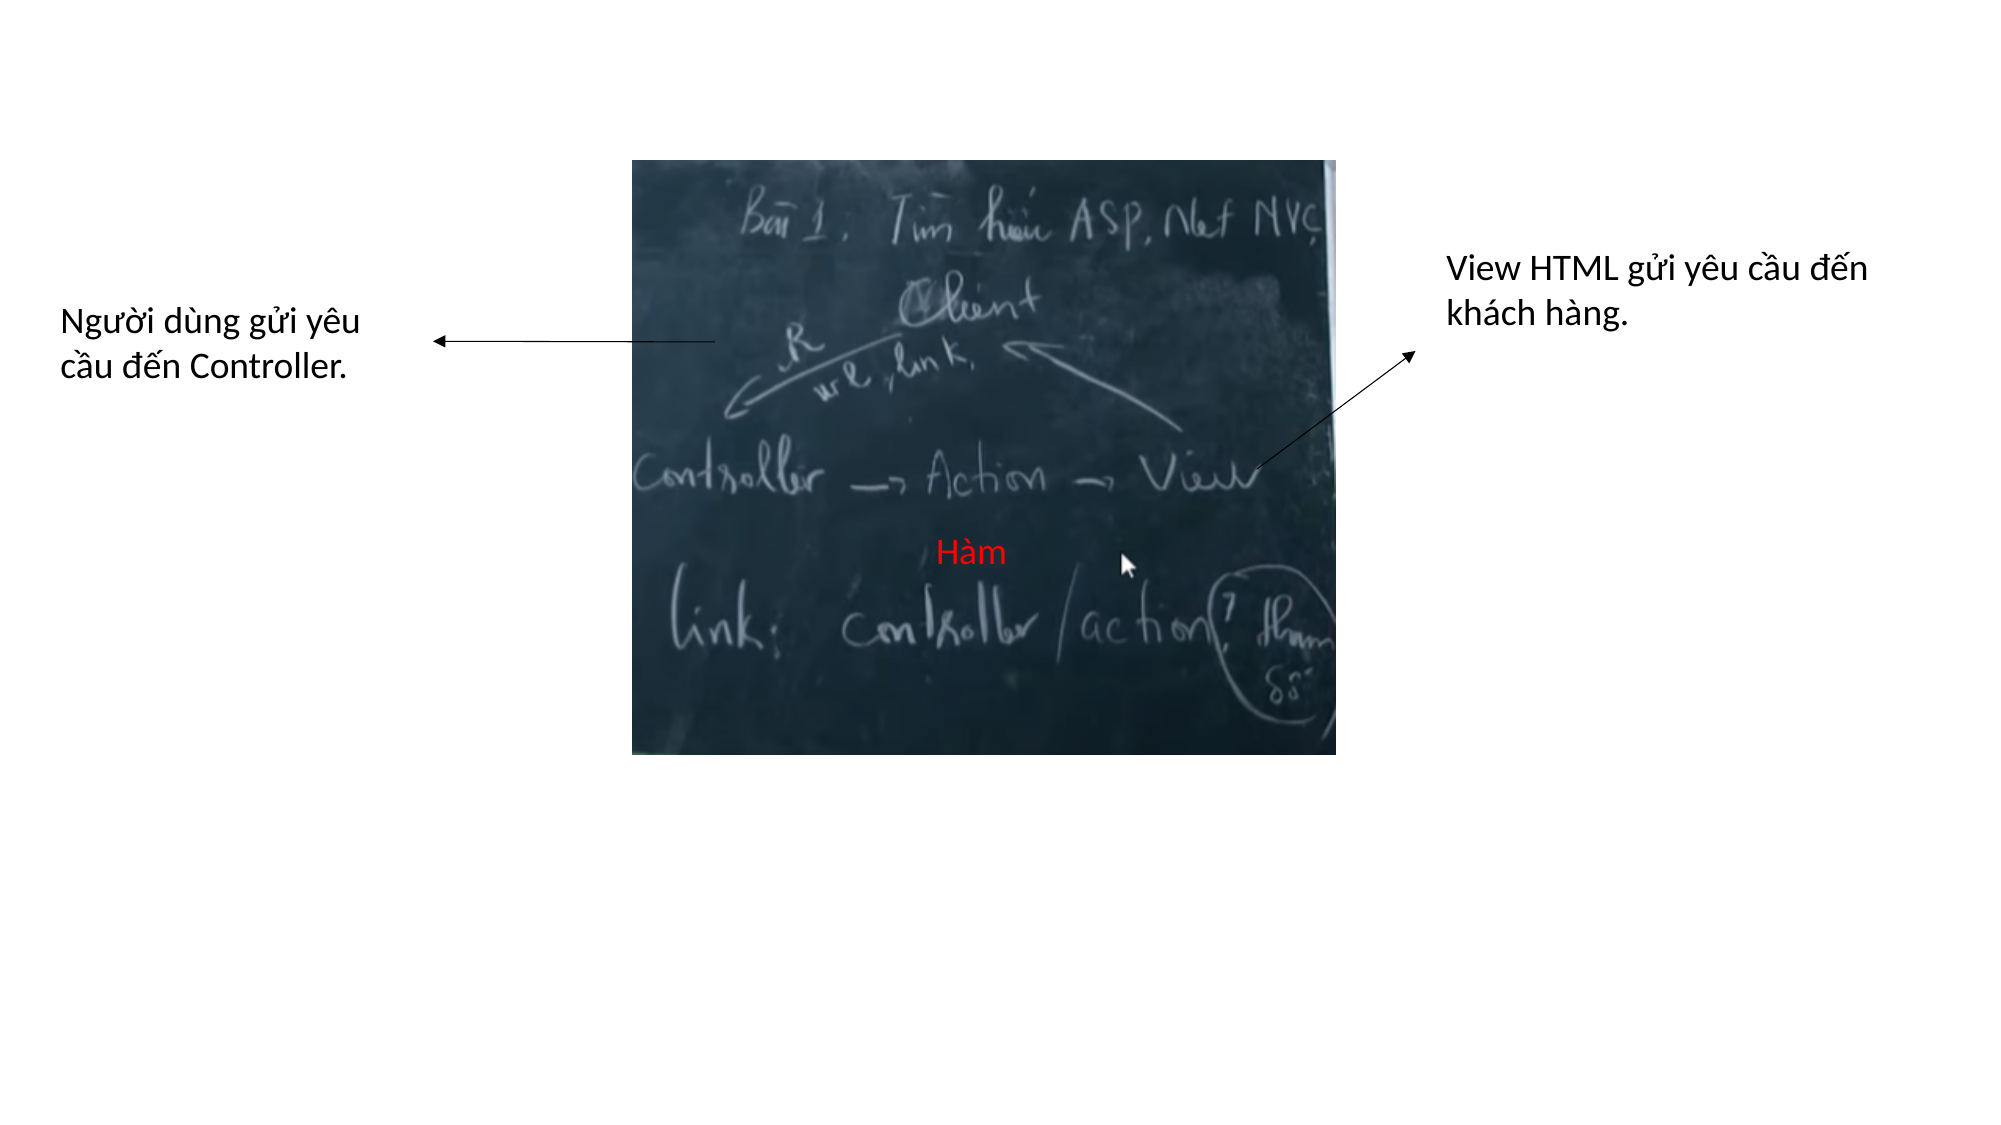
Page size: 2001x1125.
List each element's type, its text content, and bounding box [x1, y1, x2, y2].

text_box Người dùng gửi yêu cầu đến Controller. [45, 288, 433, 394]
picture [632, 160, 1336, 755]
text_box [1256, 350, 1416, 470]
text_box View HTML gửi yêu cầu đến khách hàng. [1431, 235, 1968, 341]
